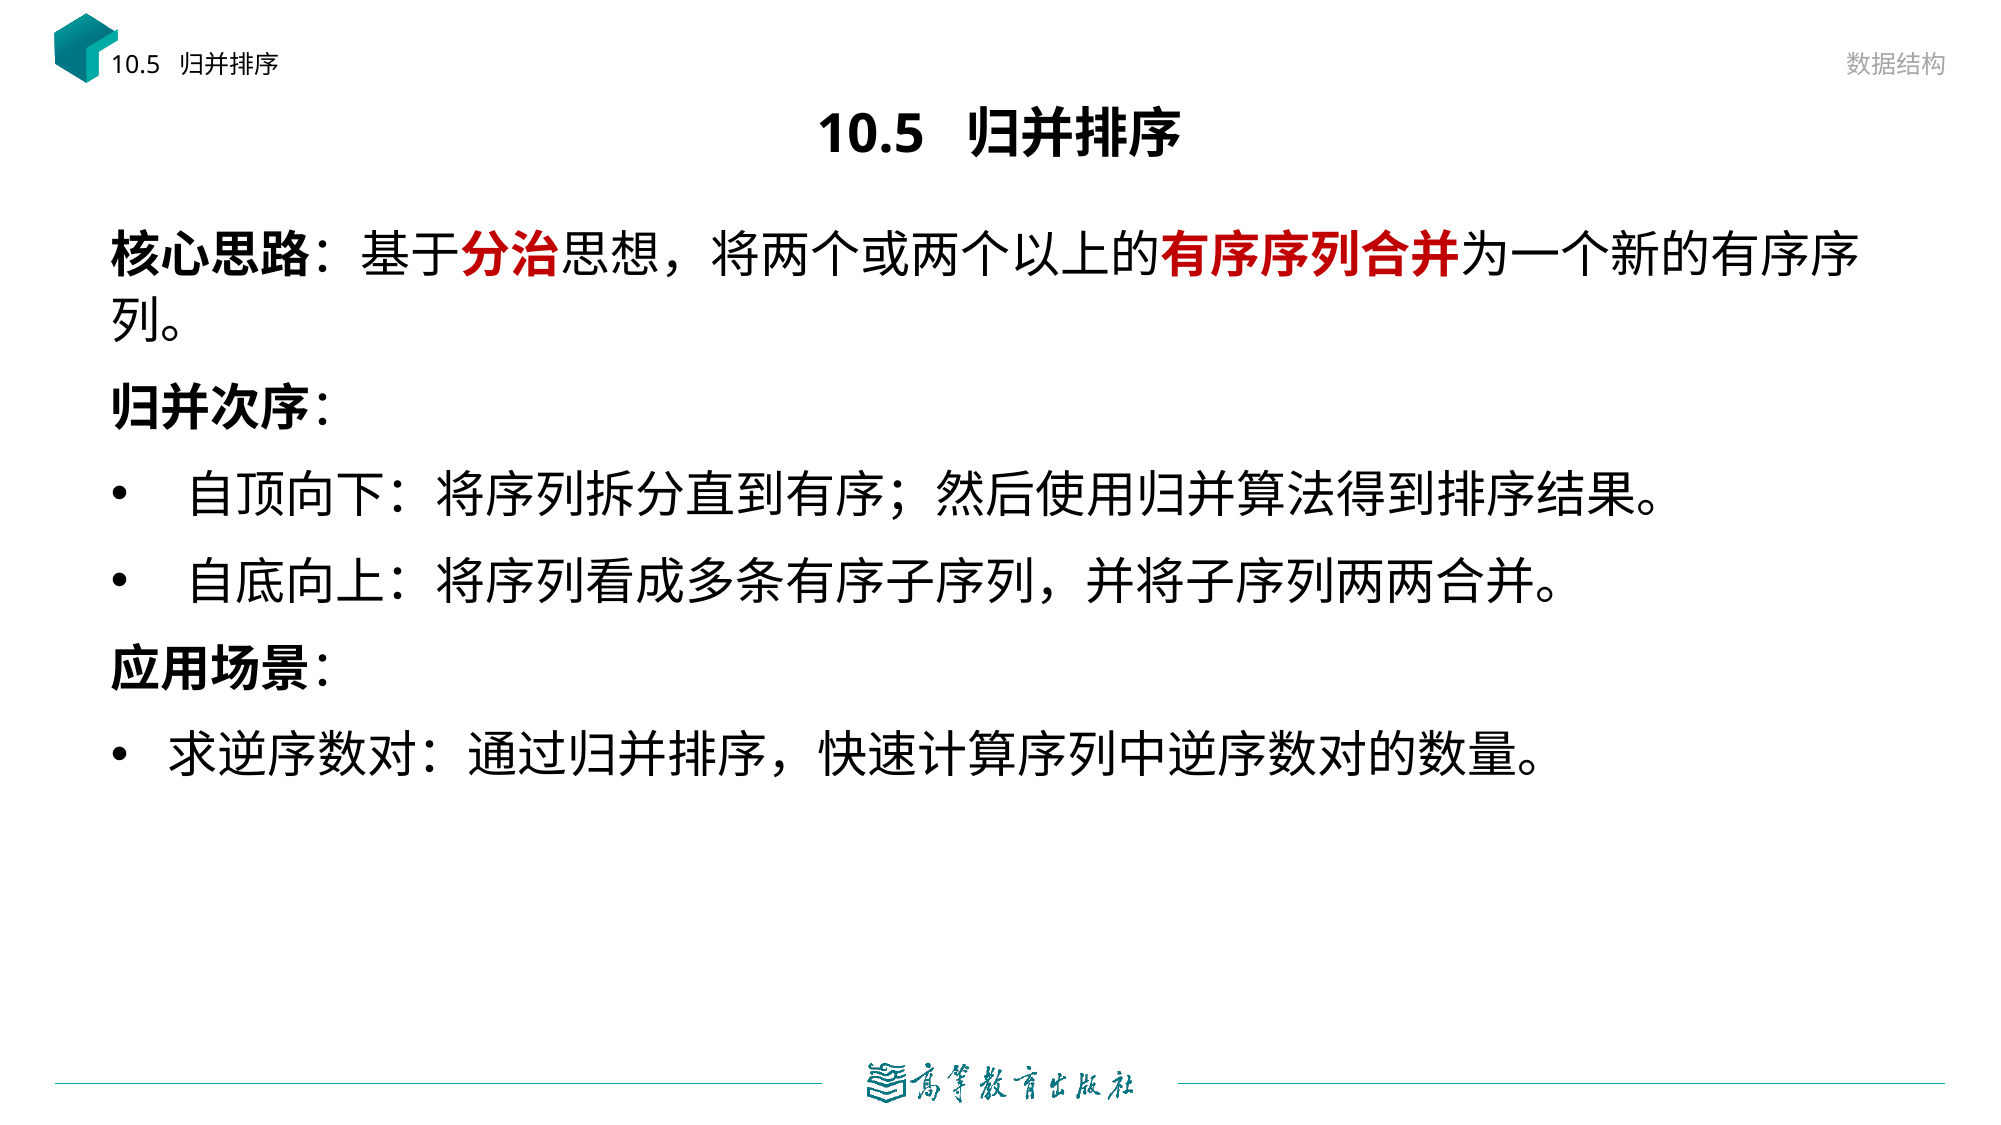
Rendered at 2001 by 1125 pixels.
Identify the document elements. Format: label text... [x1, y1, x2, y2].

title 10.5 归并排序 [137, 92, 1863, 178]
list 核心思路：基于分治思想，将两个或两个以上的有序序列合并为一个新的有序序列。 归并次序： 自顶向下：将序列拆分直到有序；然后使用归并算法得到排序结果。 自底向上：将序列看成多条有序子序列，并将子序列两两合并。 应用场景： 求逆序数对：通过归并排序，快速计算序列中逆序数对的数量。 [95, 209, 1910, 1039]
subtitle 10.5 归并排序 [95, 44, 894, 99]
picture [867, 1063, 1133, 1103]
list 数据结构 [1115, 32, 1962, 86]
